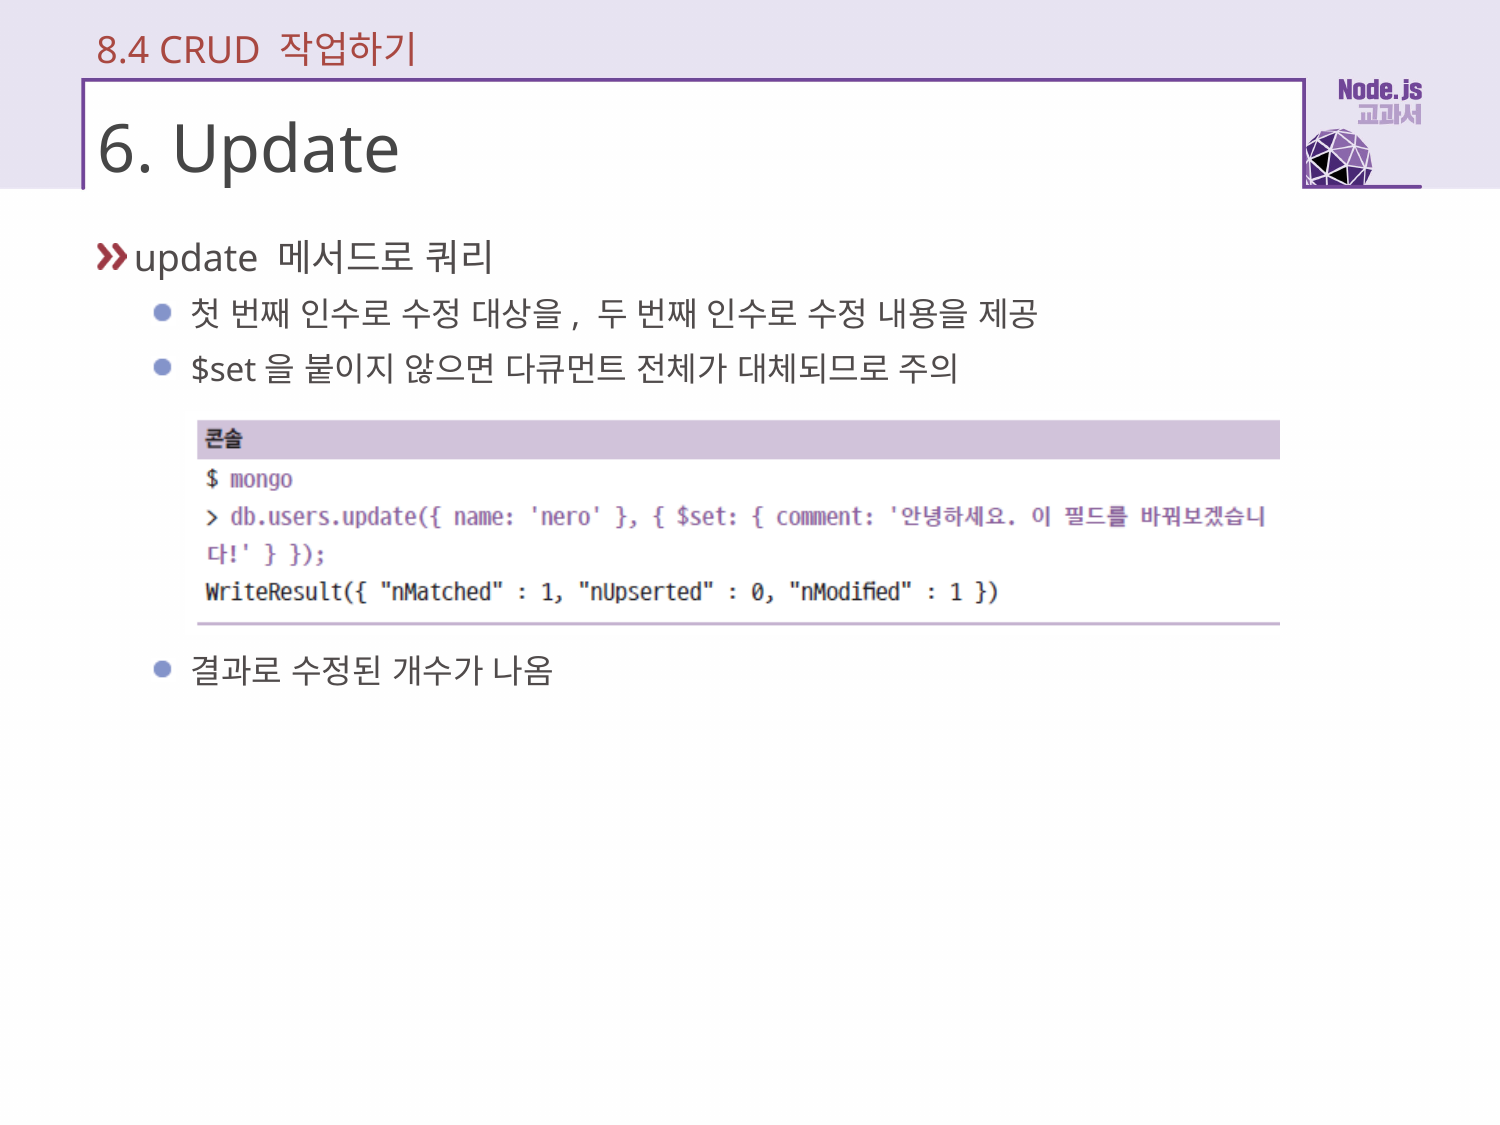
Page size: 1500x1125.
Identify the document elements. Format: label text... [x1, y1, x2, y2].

list update 메서드로 쿼리 첫 번째 인수로 수정 대상을, 두 번째 인수로 수정 내용을 제공 $set을 붙이지 않으면 다큐먼트 전체가 대체되므로 주의 결과로 수정된 개수가 나옴 [81, 222, 1412, 1111]
text_box 8.4 CRUD 작업하기 [81, 14, 807, 62]
title 6. Update [82, 61, 1413, 193]
picture [0, 0, 1500, 1125]
